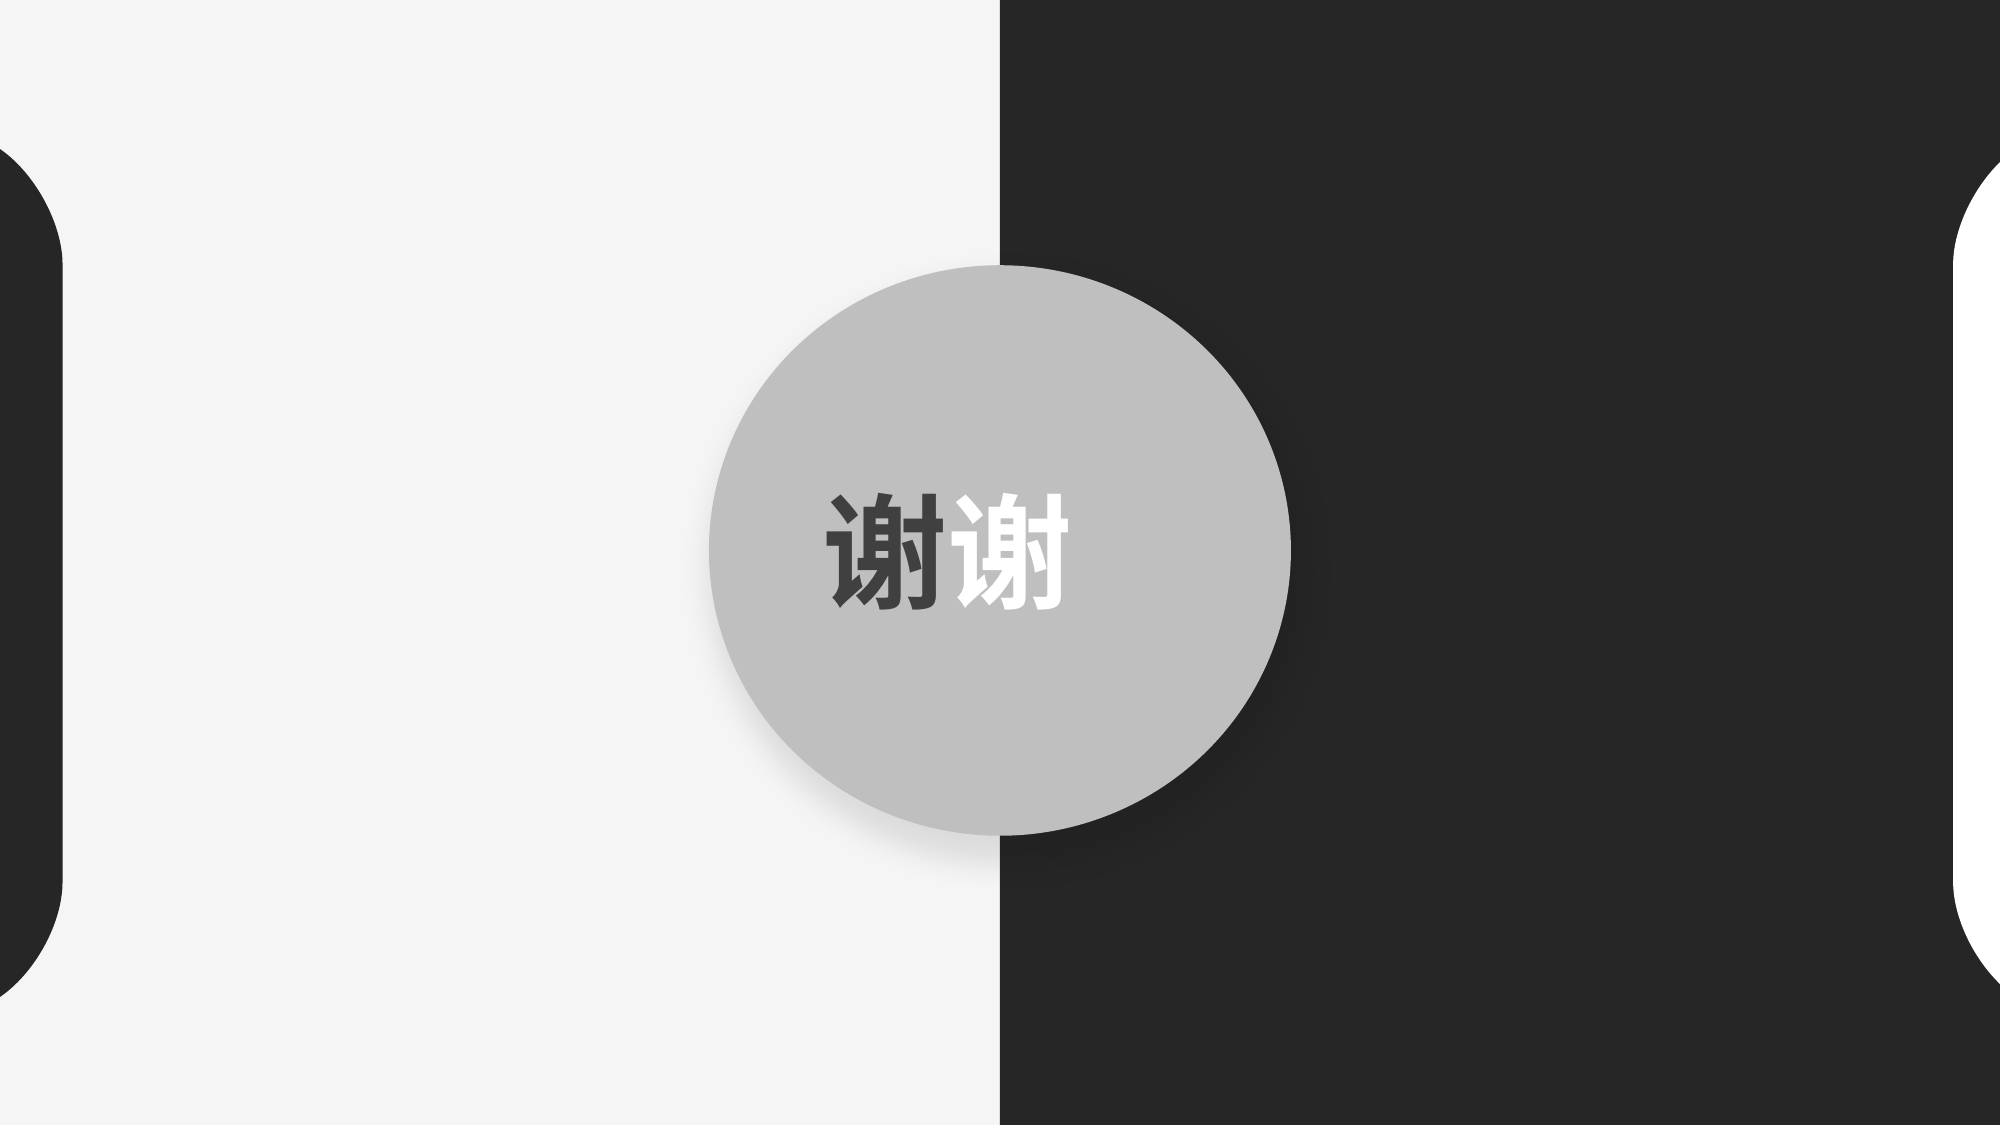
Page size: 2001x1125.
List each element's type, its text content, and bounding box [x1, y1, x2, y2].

text_box 谢谢 [807, 467, 1193, 632]
text_box [999, 0, 2000, 1125]
text_box [708, 265, 1291, 836]
text_box [1953, 162, 2000, 984]
text_box [0, 149, 63, 997]
